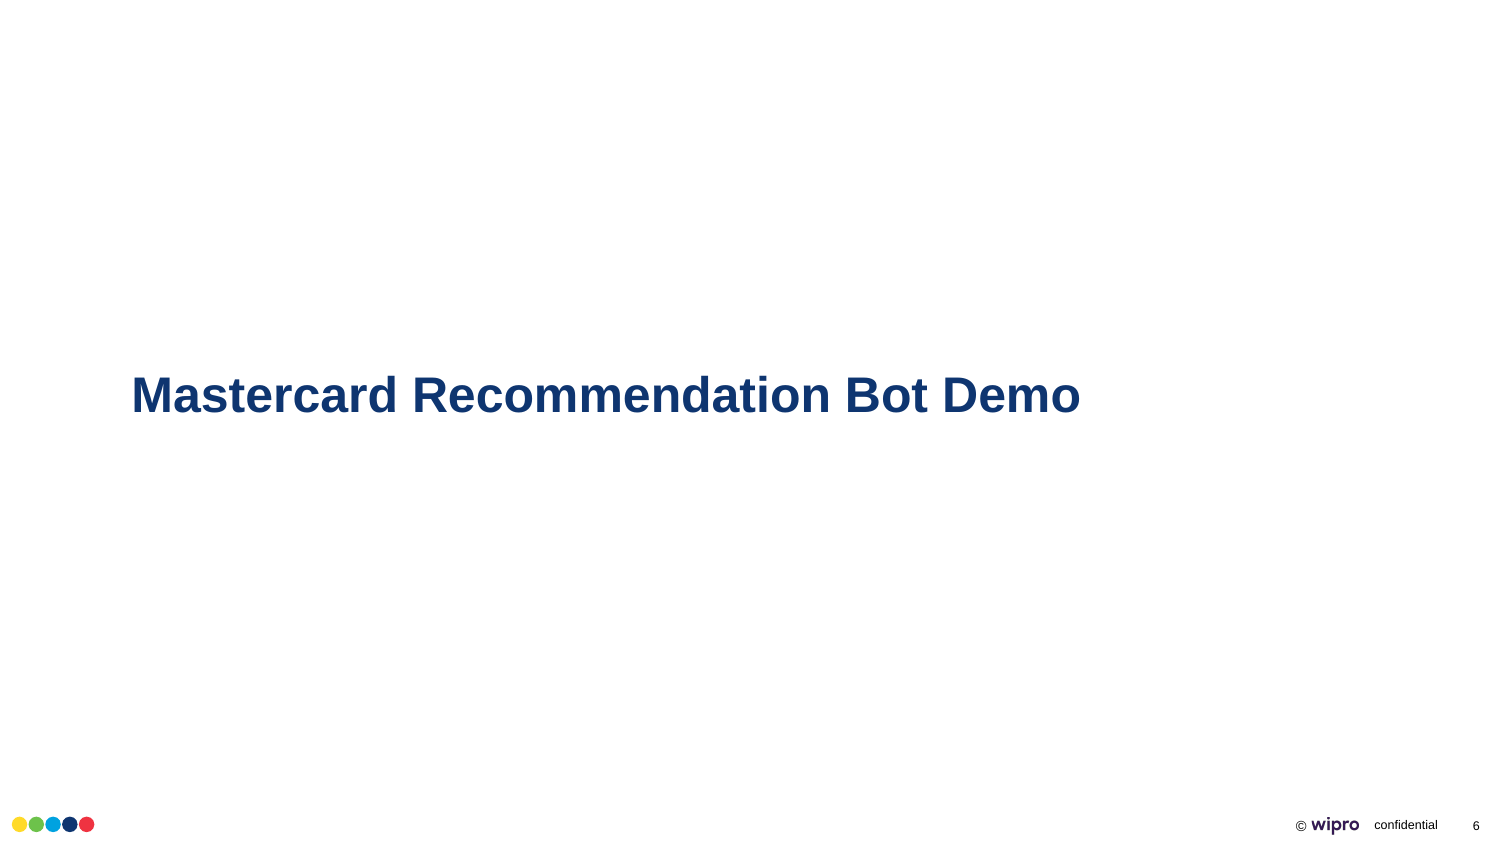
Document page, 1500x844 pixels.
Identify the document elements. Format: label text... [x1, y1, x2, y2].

title Mastercard Recommendation Bot Demo [131, 357, 1500, 508]
picture [1311, 817, 1360, 835]
